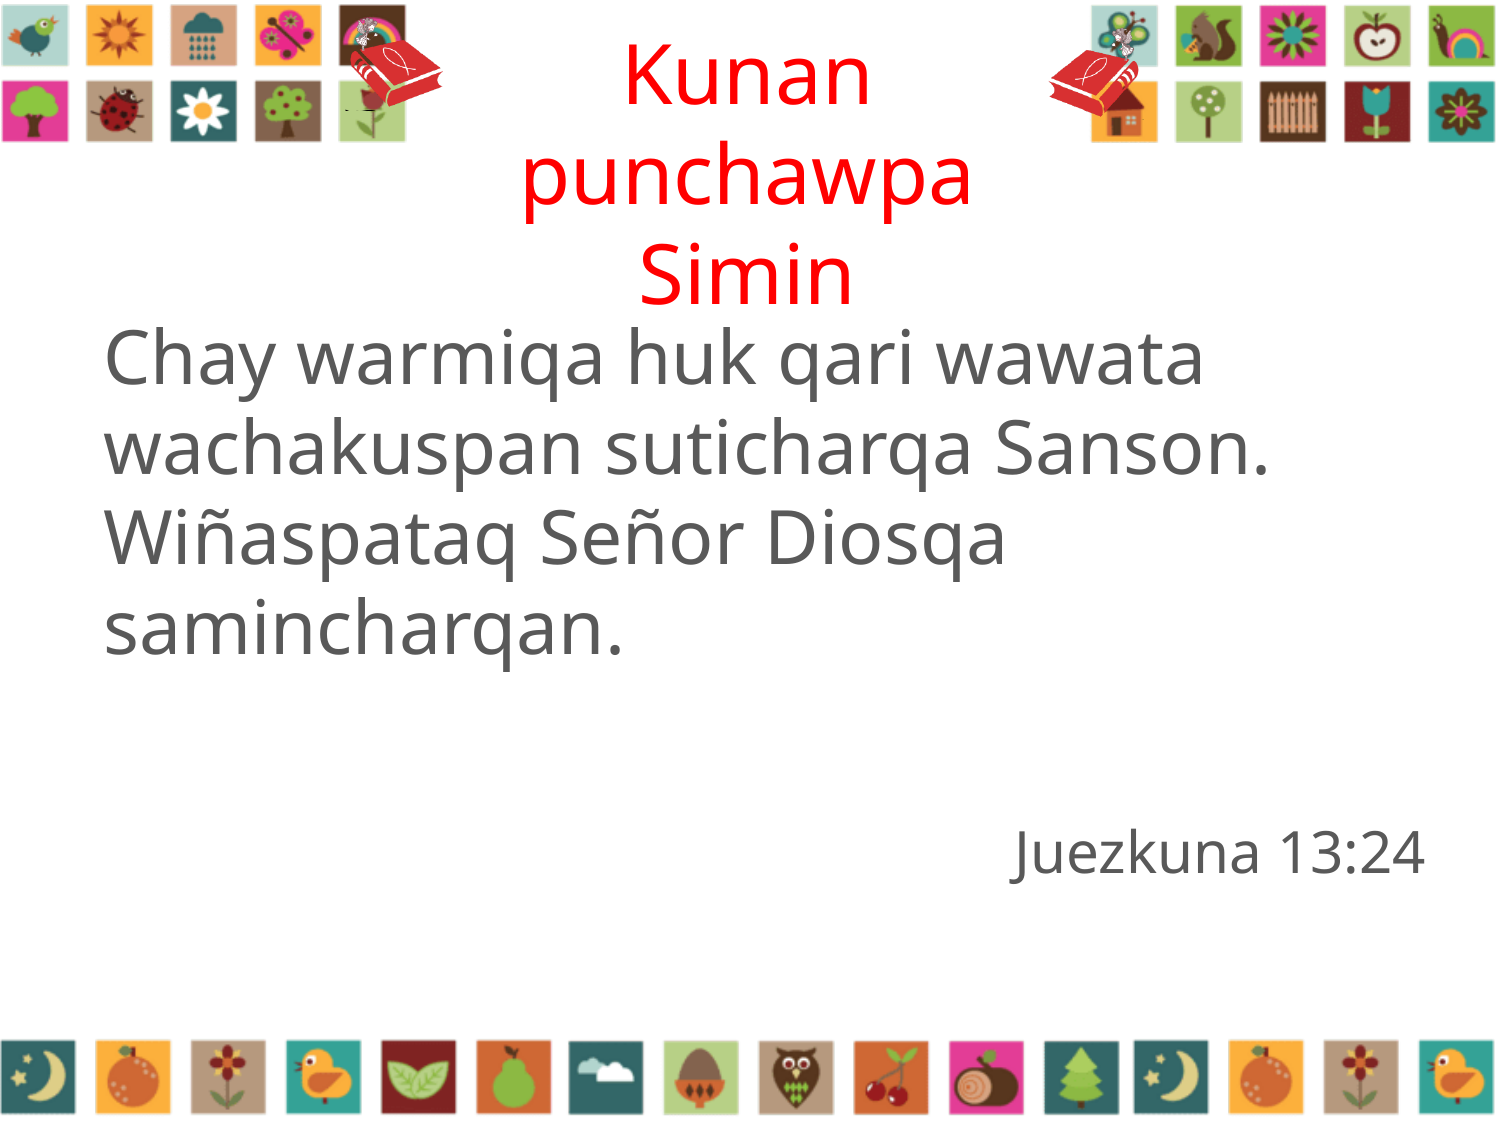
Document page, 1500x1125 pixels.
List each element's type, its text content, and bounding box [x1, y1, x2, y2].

text_box Kunan punchawpa Simin [414, 13, 1080, 302]
picture [1016, 3, 1500, 150]
text_box Chay warmiqa huk qari wawata wachakuspan suticharqa Sanson. Wiñaspataq Señor Diosqa samincharqan. [88, 302, 1436, 678]
text_box Juezkuna 13:24 [808, 807, 1441, 893]
picture [0, 3, 475, 150]
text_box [0, 1028, 1500, 1118]
